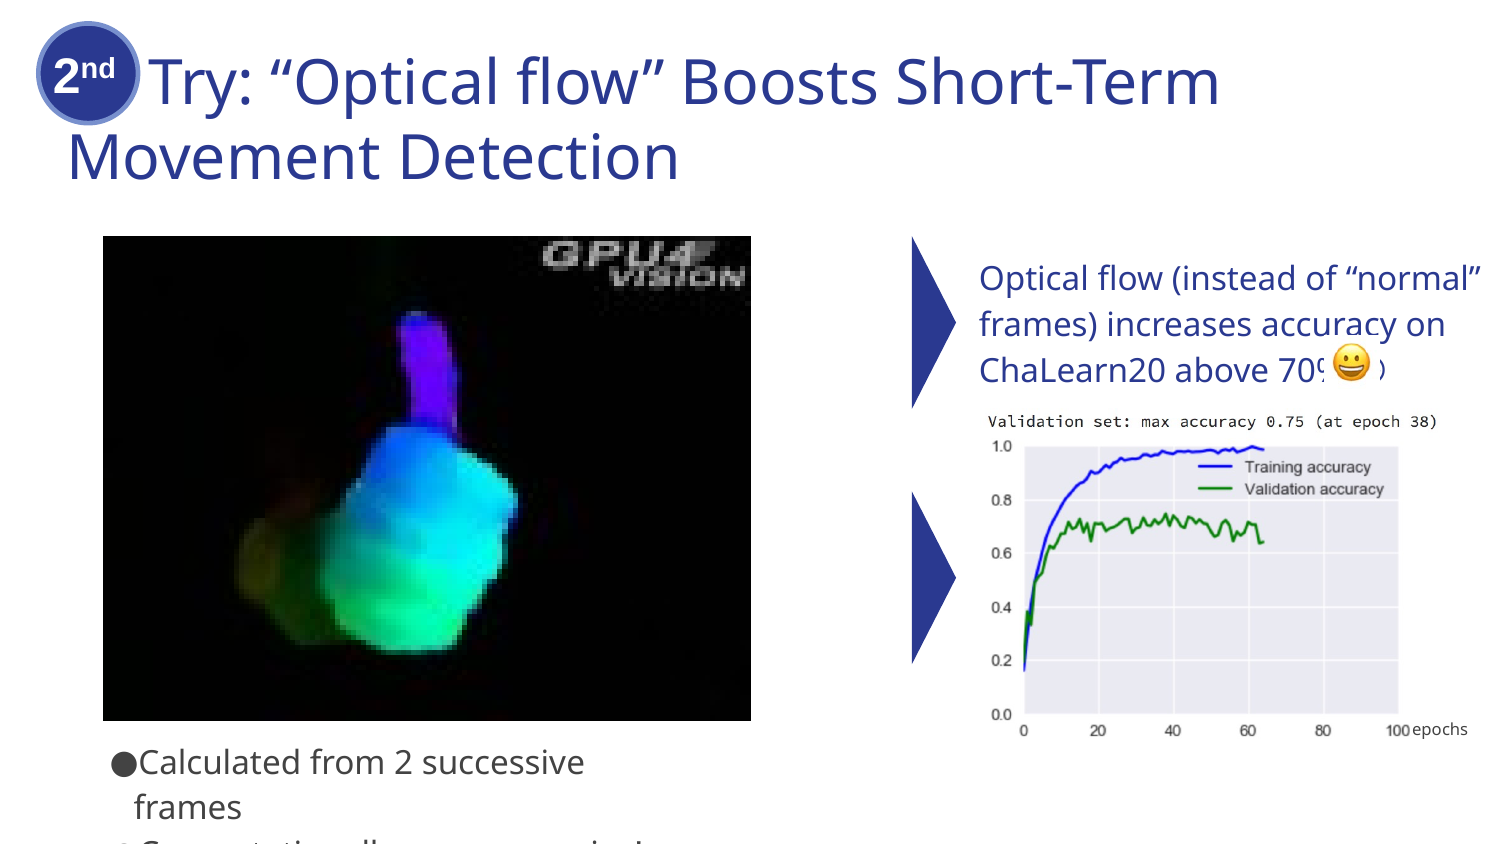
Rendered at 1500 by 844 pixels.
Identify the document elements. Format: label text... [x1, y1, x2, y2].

text_box 2nd [38, 23, 139, 124]
picture [103, 235, 751, 722]
text_box [911, 236, 957, 409]
list Optical flow (instead of “normal” frames) increases accuracy on ChaLearn20 above 70% 😀 [964, 236, 1500, 402]
picture [1323, 335, 1381, 389]
text_box [911, 491, 957, 665]
list epochs [1445, 710, 1484, 748]
title 1st Try: “Optical flow” Boosts Short-Term Movement Detection [51, 67, 1449, 167]
picture [980, 407, 1441, 748]
list Calculated from 2 successive frames Computationally very expensive! [103, 734, 693, 835]
